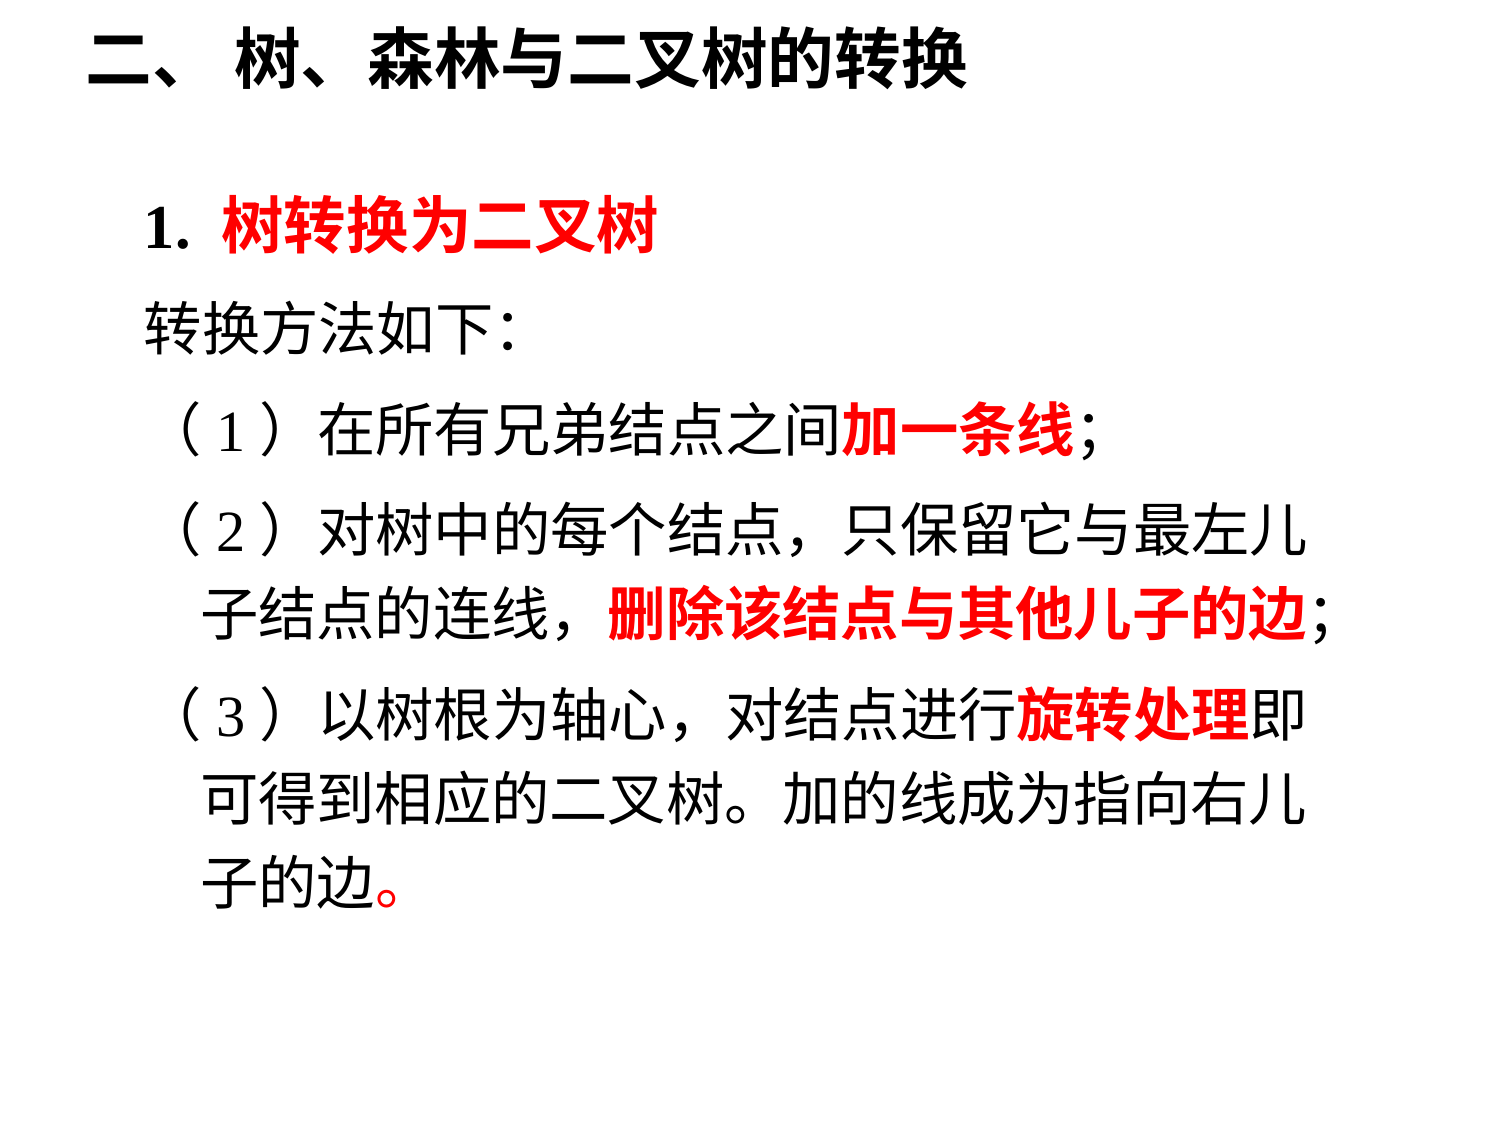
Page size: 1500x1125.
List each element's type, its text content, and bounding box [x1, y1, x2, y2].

title 二、 树、森林与二叉树的转换 [70, 11, 1363, 102]
list 1. 树转换为二叉树 转换方法如下： （1）在所有兄弟结点之间加一条线； （2）对树中的每个结点，只保留它与最左儿子结点的连线，删除该结点与其他儿子的边； （3）以树根为轴心，对结点进行旋转处理即可得到相应的二叉树。加的线成为指向右儿子的边。 [128, 164, 1370, 973]
